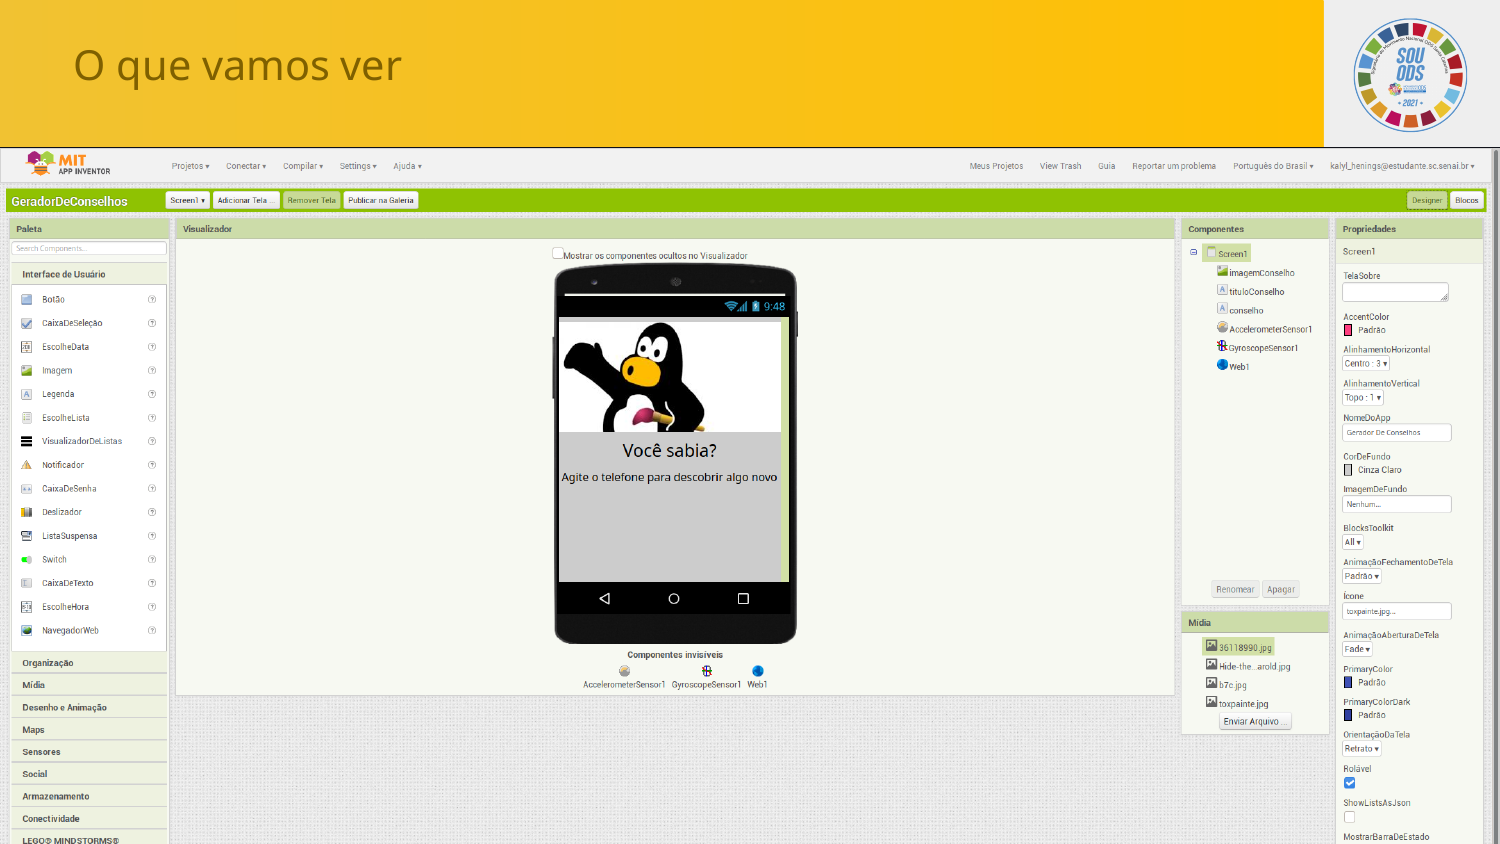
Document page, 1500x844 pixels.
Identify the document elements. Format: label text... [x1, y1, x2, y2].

picture [1350, 12, 1474, 136]
picture [0, 147, 1500, 844]
title O que vamos ver [59, 23, 1324, 104]
